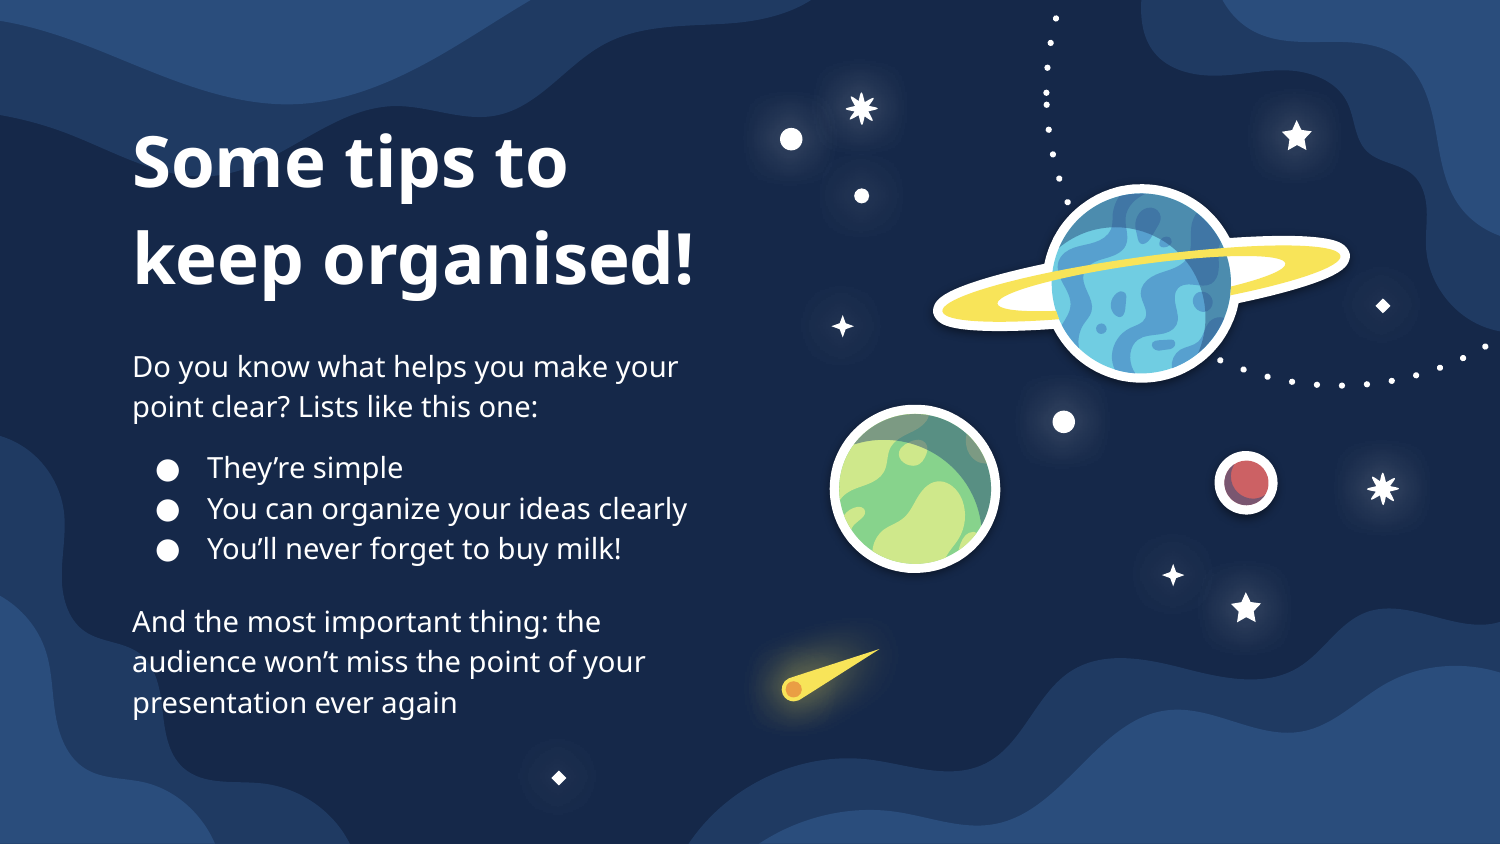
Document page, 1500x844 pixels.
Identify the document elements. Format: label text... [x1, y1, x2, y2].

text_box [831, 315, 854, 338]
text_box [1231, 592, 1262, 623]
text_box [780, 127, 803, 151]
text_box [1281, 120, 1312, 151]
text_box [1161, 563, 1185, 587]
subtitle Do you know what helps you make your point clear? Lists like this one: They’re simple You can organize your ideas clearly You’ll never forget to buy milk! And the most important thing: the audience won’t miss the point of your presentation ever again [116, 328, 720, 756]
text_box [854, 188, 870, 204]
text_box [845, 92, 878, 125]
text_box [940, 193, 1343, 374]
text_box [831, 413, 1002, 565]
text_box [779, 648, 880, 702]
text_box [1220, 460, 1272, 506]
text_box [551, 770, 567, 786]
text_box [1052, 410, 1076, 434]
title Some tips to keep organised! [116, 88, 720, 299]
text_box [1046, 0, 1500, 386]
text_box 01 [1261, 102, 1330, 172]
text_box [1366, 472, 1400, 506]
text_box [1375, 298, 1391, 314]
